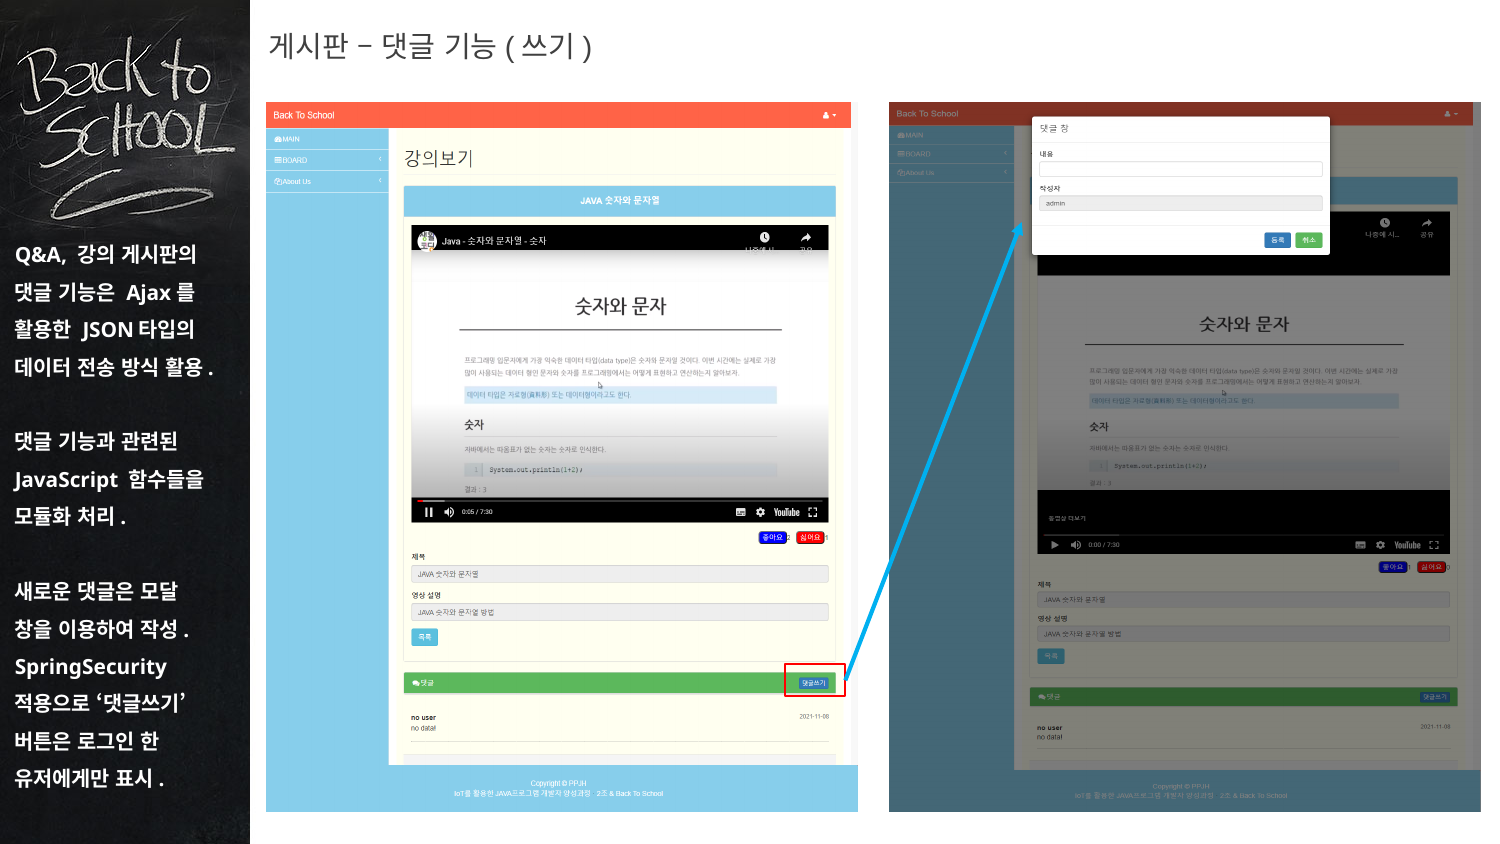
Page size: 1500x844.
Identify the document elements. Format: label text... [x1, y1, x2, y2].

list 게시판 – 댓글 기능(쓰기) [253, 9, 1461, 84]
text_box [845, 221, 1022, 681]
picture [0, 0, 1500, 844]
text_box Q&A, 강의 게시판의 댓글 기능은 Ajax를 활용한 JSON타입의 데이터 전송 방식 활용. 댓글 기능과 관련된 JavaScript 함수들을 모듈화 처리. 새로운 댓글은 모달 창을 이용하여 작성. SpringSecurity 적용으로 ‘댓글쓰기’ 버튼은 로그인 한 유저에게만 표시. [0, 221, 233, 799]
